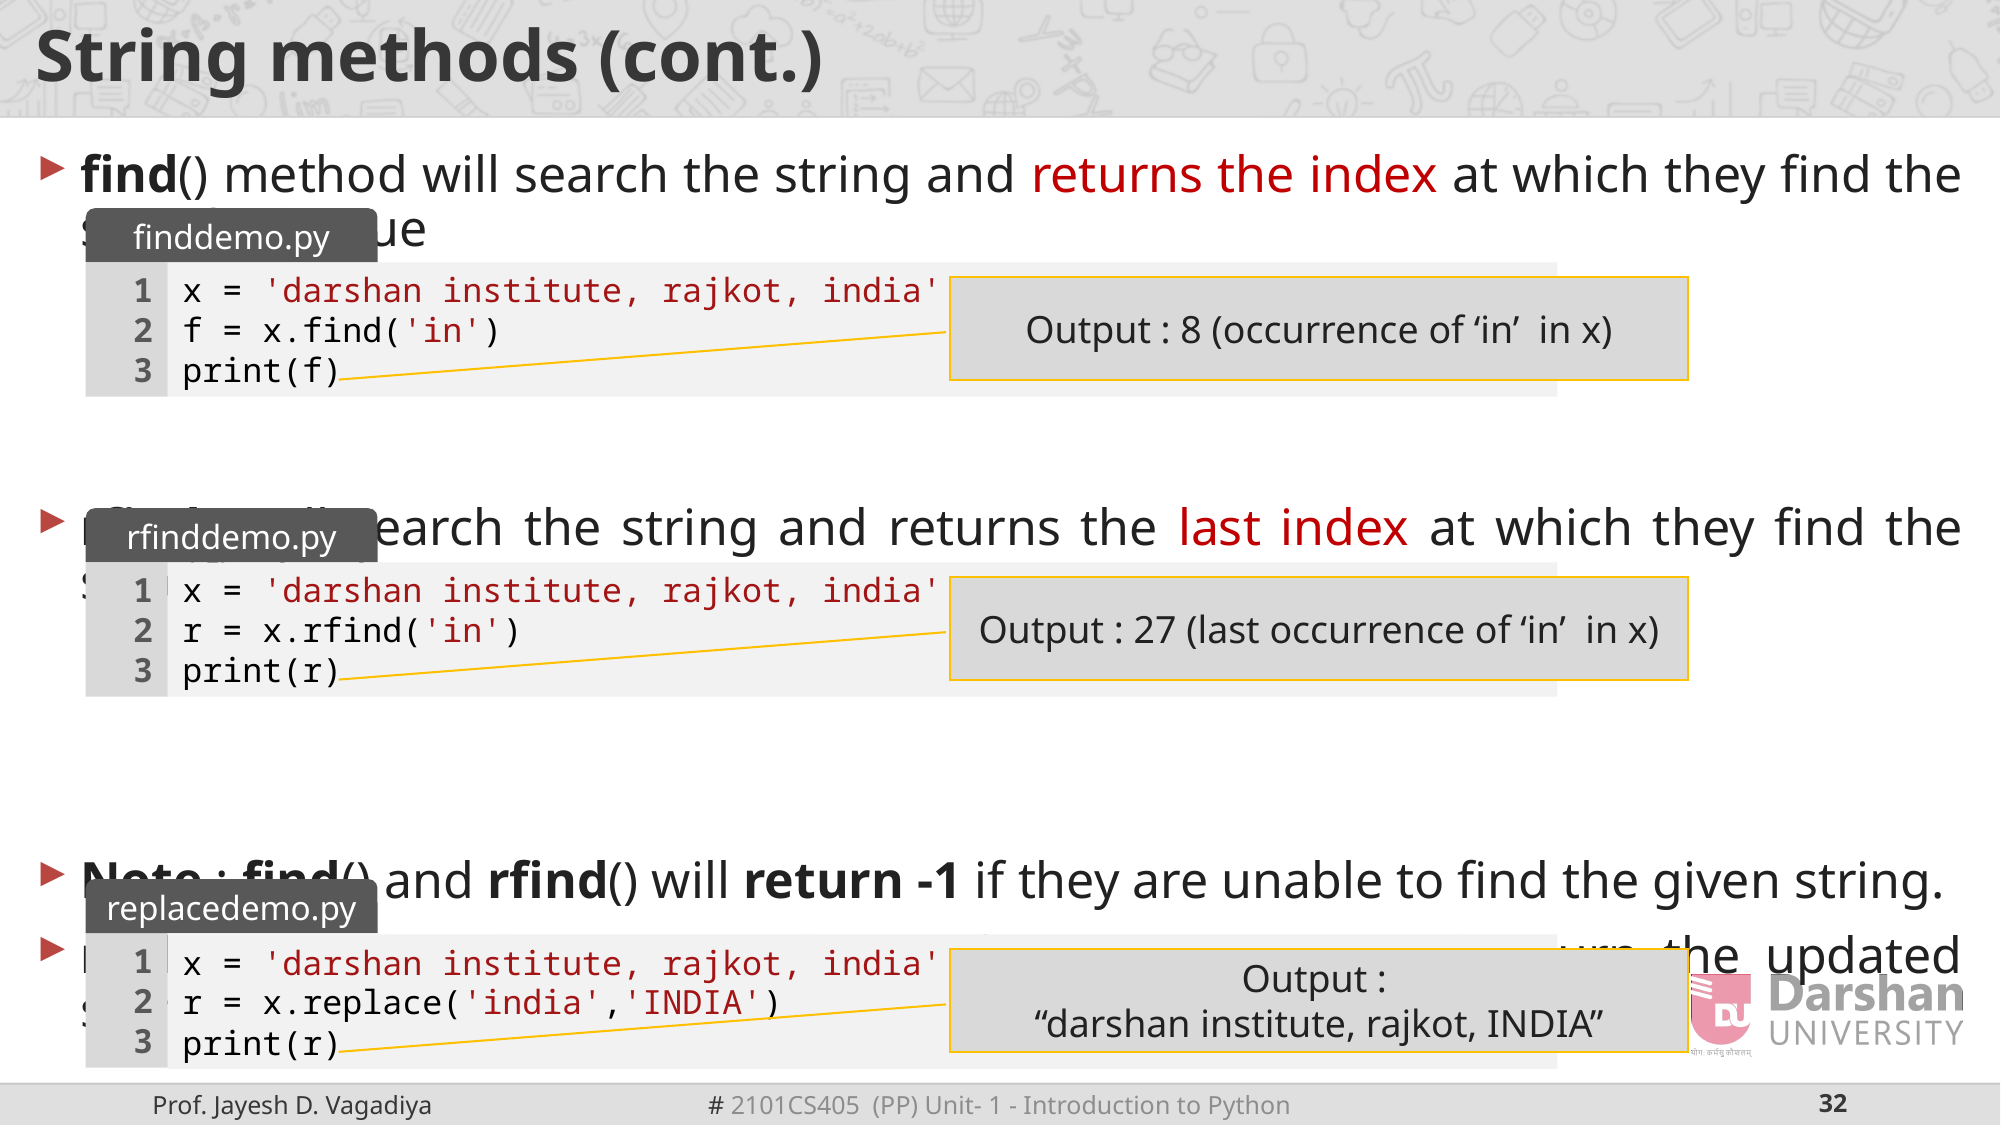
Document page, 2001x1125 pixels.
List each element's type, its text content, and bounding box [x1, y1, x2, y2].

text_box 1 2 3 [85, 935, 168, 1068]
text_box Output : 8 (occurrence of ‘in’ in x) [949, 276, 1689, 381]
table_cell %who, %whos, %who_ls [1691, 974, 1963, 1057]
text_box finddemo.py [84, 207, 379, 264]
text_box Output : “darshan institute, rajkot, INDIA” [338, 1003, 947, 1053]
title String methods (cont.) [0, 0, 2000, 117]
text_box replacedemo.py [84, 878, 379, 935]
text_box x = 'darshan institute, rajkot, india' f = x.find('in') print(f) [168, 262, 1558, 397]
list find() method will search the string and returns the index at which they find the specified value rfind() will search the string and returns the last index at which they find the specified value Note : find() and rfind() will return -1 if they are unable to find the given string. replace() will replace str1 with str2 from our string and return the updated string [21, 141, 1979, 851]
text_box x = 'darshan institute, rajkot, india' r = x.replace('india','INDIA') print(r) [167, 934, 1558, 1069]
text_box Output : 27 (last occurrence of ‘in’ in x) [338, 631, 947, 681]
text_box Output : “darshan institute, rajkot, INDIA” [949, 948, 1689, 1053]
text_box 1 2 3 [85, 264, 168, 397]
text_box rfinddemo.py [84, 507, 379, 564]
text_box 1 2 3 [85, 564, 168, 697]
text_box Output : 8 (occurrence of ‘in’ in x) [338, 331, 947, 381]
text_box x = 'darshan institute, rajkot, india' r = x.rfind('in') print(r) [168, 562, 1558, 697]
text_box Output : 27 (last occurrence of ‘in’ in x) [949, 576, 1689, 681]
